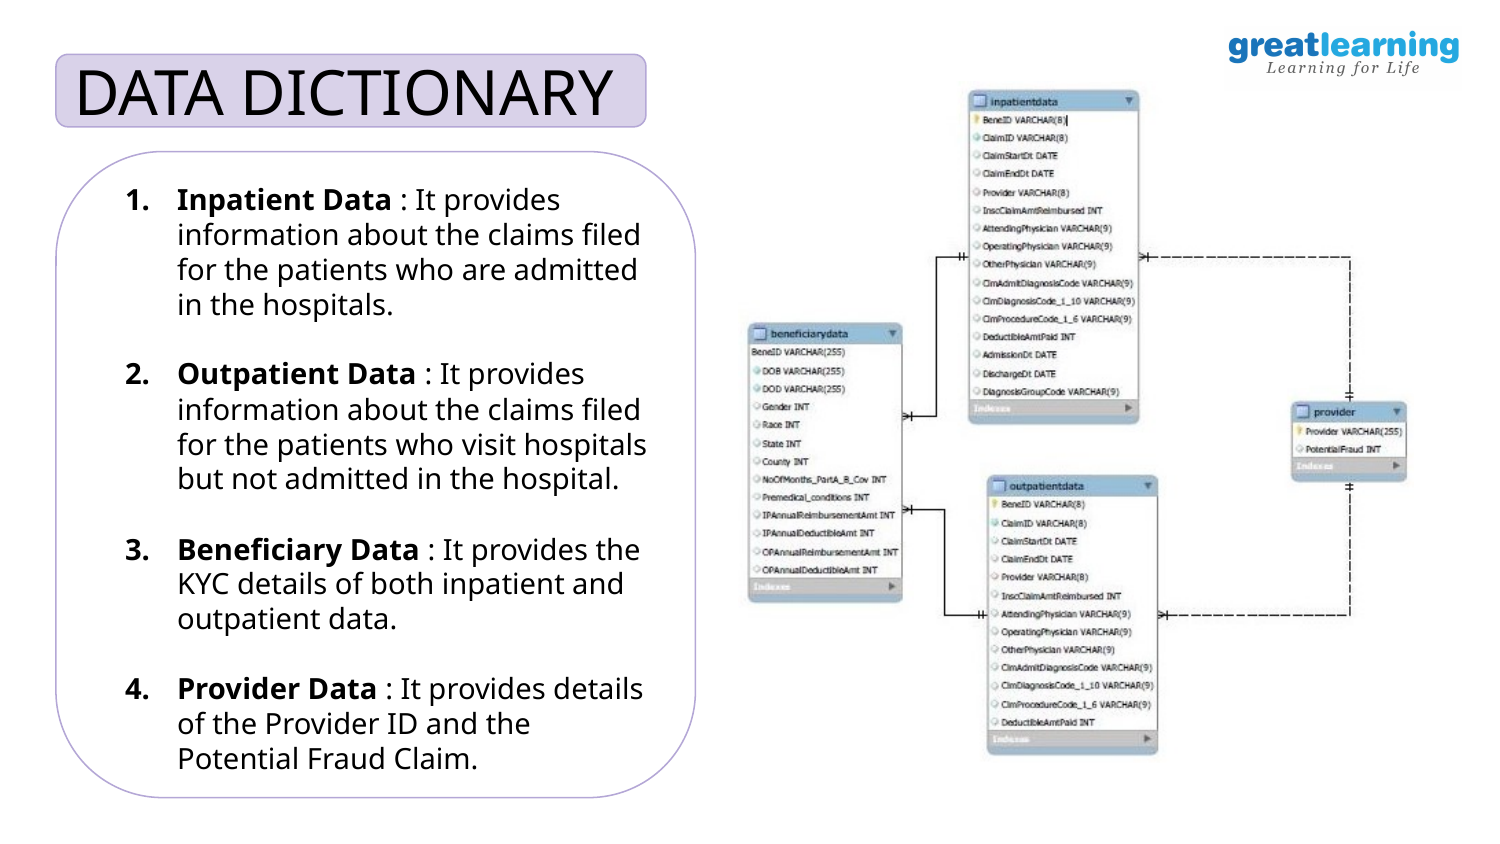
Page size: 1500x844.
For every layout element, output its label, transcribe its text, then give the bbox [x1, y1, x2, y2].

text_box Inpatient Data : It provides information about the claims filed for the patients who are admitted in the hospitals. Outpatient Data : It provides information about the claims filed for the patients who visit hospitals but not admitted in the hospital. Beneficiary Data : It provides the KYC details of both inpatient and outpatient data. Provider Data : It provides details of the Provider ID and the Potential Fraud Claim. [55, 151, 696, 798]
text_box DATA DICTIONARY [55, 54, 646, 127]
picture [738, 26, 1462, 763]
